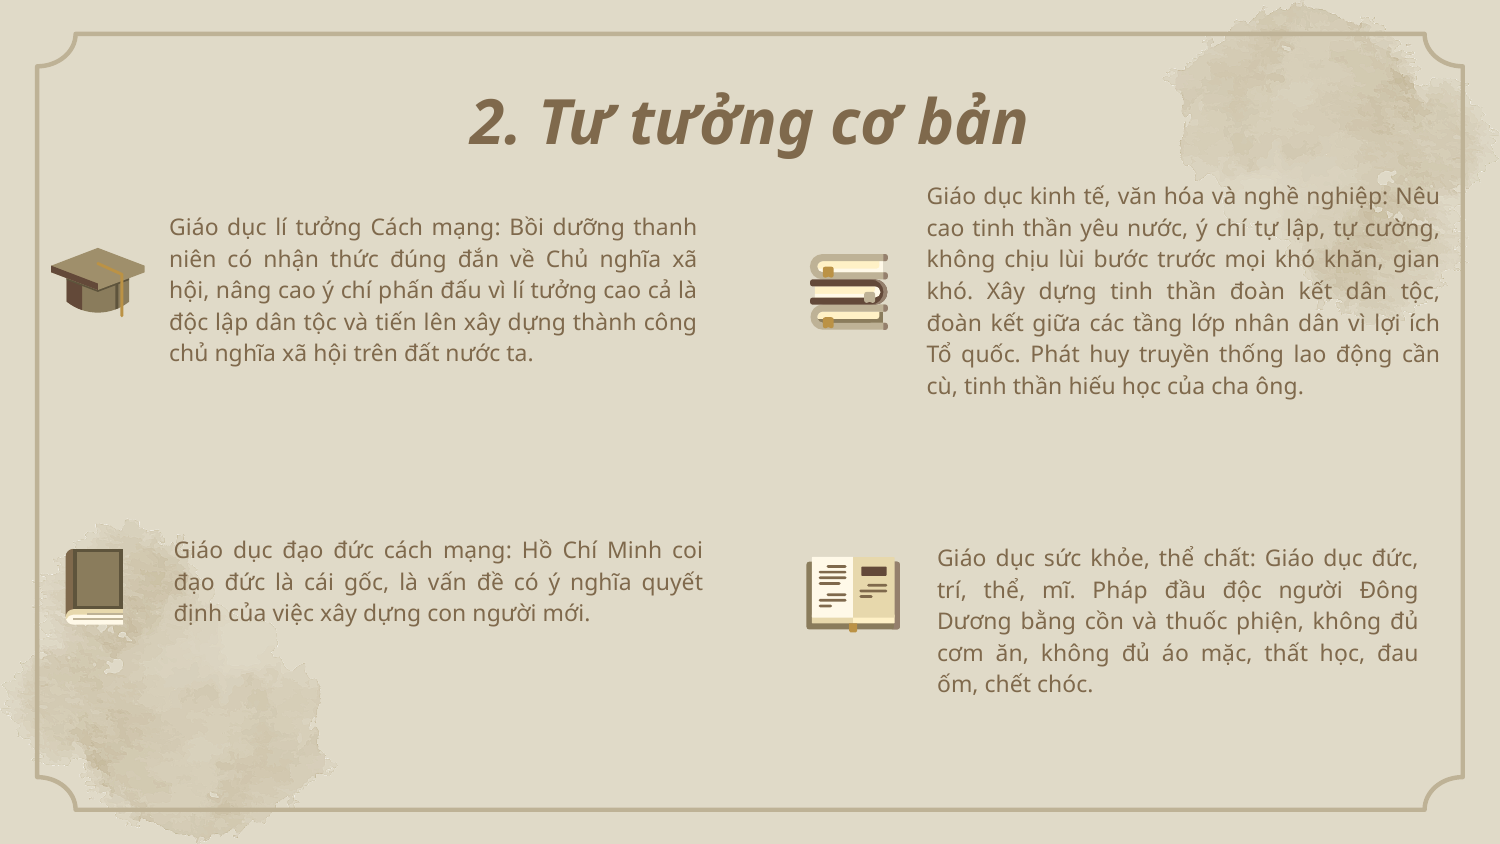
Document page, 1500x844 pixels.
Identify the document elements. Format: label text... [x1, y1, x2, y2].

title 2. Tư tưởng cơ bản [117, 89, 1383, 150]
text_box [806, 556, 901, 633]
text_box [809, 253, 889, 331]
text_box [50, 247, 145, 318]
subtitle Giáo dục đạo đức cách mạng: Hồ Chí Minh coi đạo đức là cái gốc, là vấn đề có ý nghĩa quyết định của việc xây dựng con người mới. [125, 549, 720, 610]
subtitle Giáo dục kinh tế, văn hóa và nghề nghiệp: Nêu cao tinh thần yêu nước, ý chí tự lập, tự cường, không chịu lùi bước trước mọi khó khăn, gian khó. Xây dựng tinh thần đoàn kết dân tộc, đoàn kết giữa các tầng lớp nhân dân vì lợi ích Tổ quốc. Phát huy truyền thống lao động cần cù, tinh thần hiếu học của cha ông. [893, 258, 1456, 319]
subtitle Giáo dục sức khỏe, thể chất: Giáo dục đức, trí, thể, mĩ. Pháp đầu độc người Đông Dương bằng cồn và thuốc phiện, không đủ cơm ăn, không đủ áo mặc, thất học, đau ốm, chết chóc. [847, 604, 1435, 665]
subtitle Giáo dục lí tưởng Cách mạng: Bồi dưỡng thanh niên có nhận thức đúng đắn về Chủ nghĩa xã hội, nâng cao ý chí phấn đấu vì lí tưởng cao cả là độc lập dân tộc và tiến lên xây dựng thành công chủ nghĩa xã hội trên đất nước ta. [154, 257, 714, 318]
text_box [65, 548, 123, 625]
